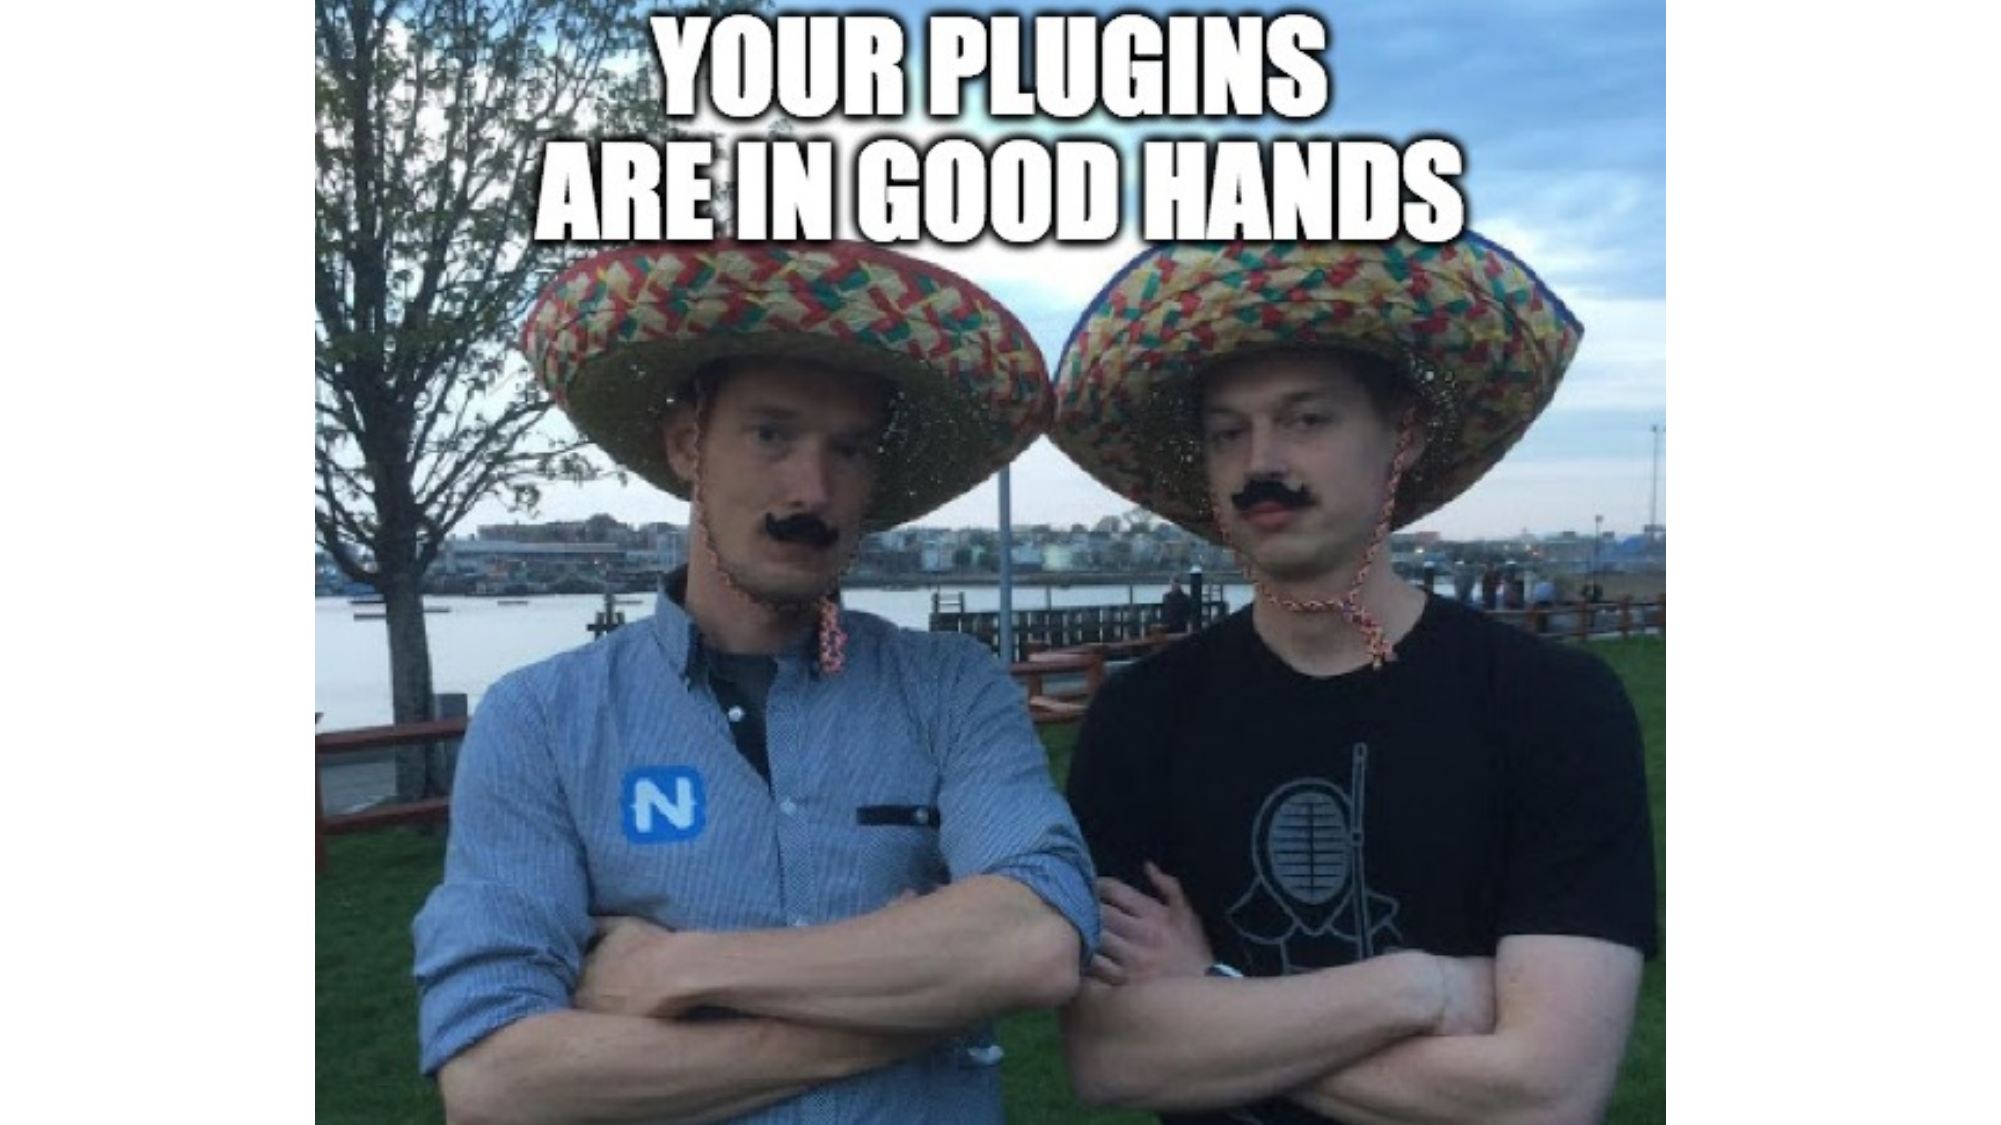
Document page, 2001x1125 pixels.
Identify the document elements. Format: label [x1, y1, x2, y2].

picture [315, 0, 1666, 1125]
